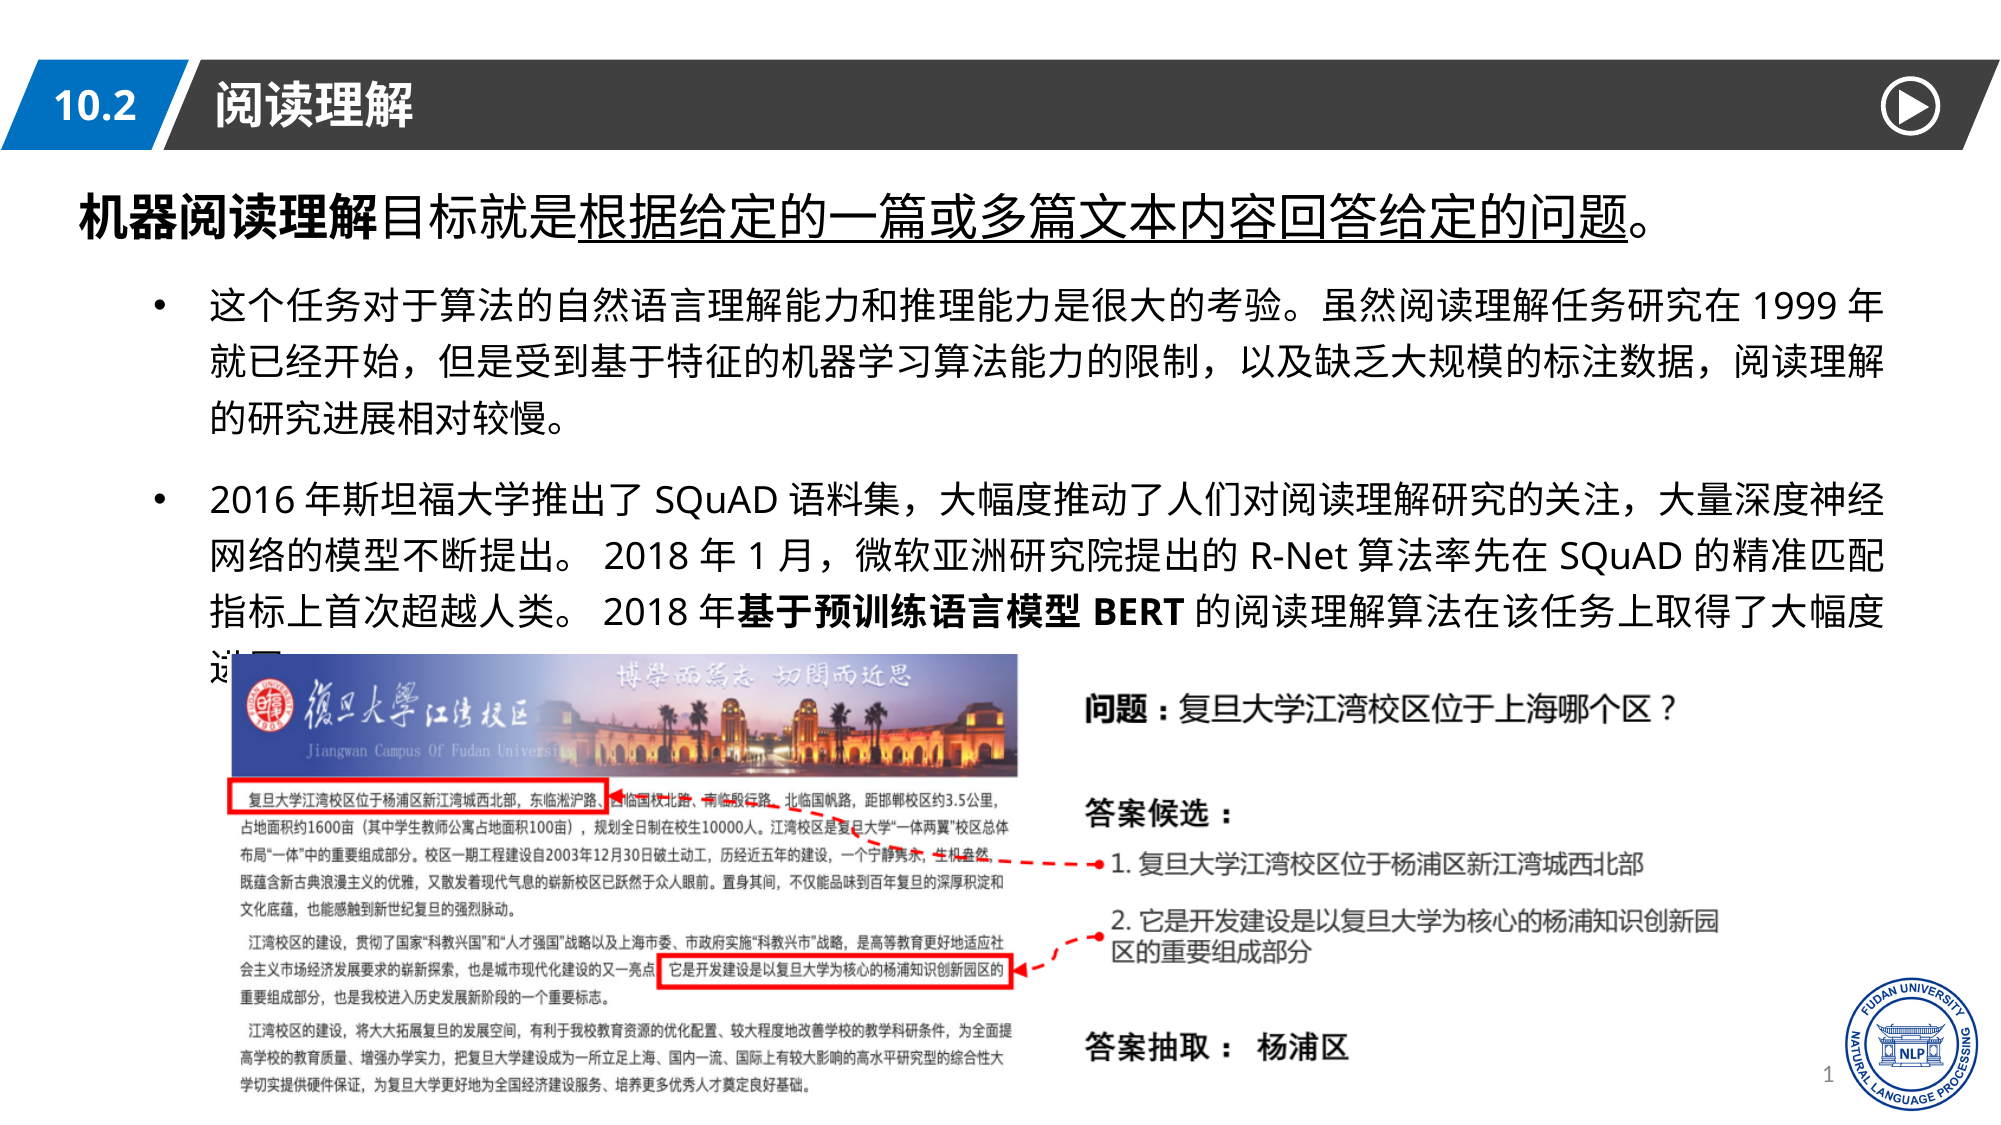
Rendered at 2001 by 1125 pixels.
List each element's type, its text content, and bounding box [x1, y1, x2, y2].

picture [1834, 972, 1985, 1117]
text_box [1883, 78, 1939, 134]
text_box 10.2 [13, 71, 177, 136]
text_box 机器阅读理解目标就是根据给定的一篇或多篇文本内容回答给定的问题。 这个任务对于算法的自然语言理解能力和推理能力是很大的考验。虽然阅读理解任务研究在1999年就已经开始，但是受到基于特征的机器学习算法能力的限制，以及缺乏大规模的标注数据，阅读理解的研究进展相对较慢。 2016年斯坦福大学推出了SQuAD语料集，大幅度推动了人们对阅读理解研究的关注，大量深度神经网络的模型不断提出。2018年1月，微软亚洲研究院提出的R-Net算法率先在SQuAD的精准匹配指标上首次超越人类。2018年基于预训练语言模型BERT的阅读理解算法在该任务上取得了大幅度进展。 [63, 163, 1900, 697]
picture [226, 653, 1739, 1103]
text_box [163, 59, 2000, 150]
text_box [33, 59, 189, 89]
text_box 阅读理解 [200, 66, 430, 142]
slide_number 14 [1743, 1042, 1863, 1103]
text_box [1, 121, 158, 150]
